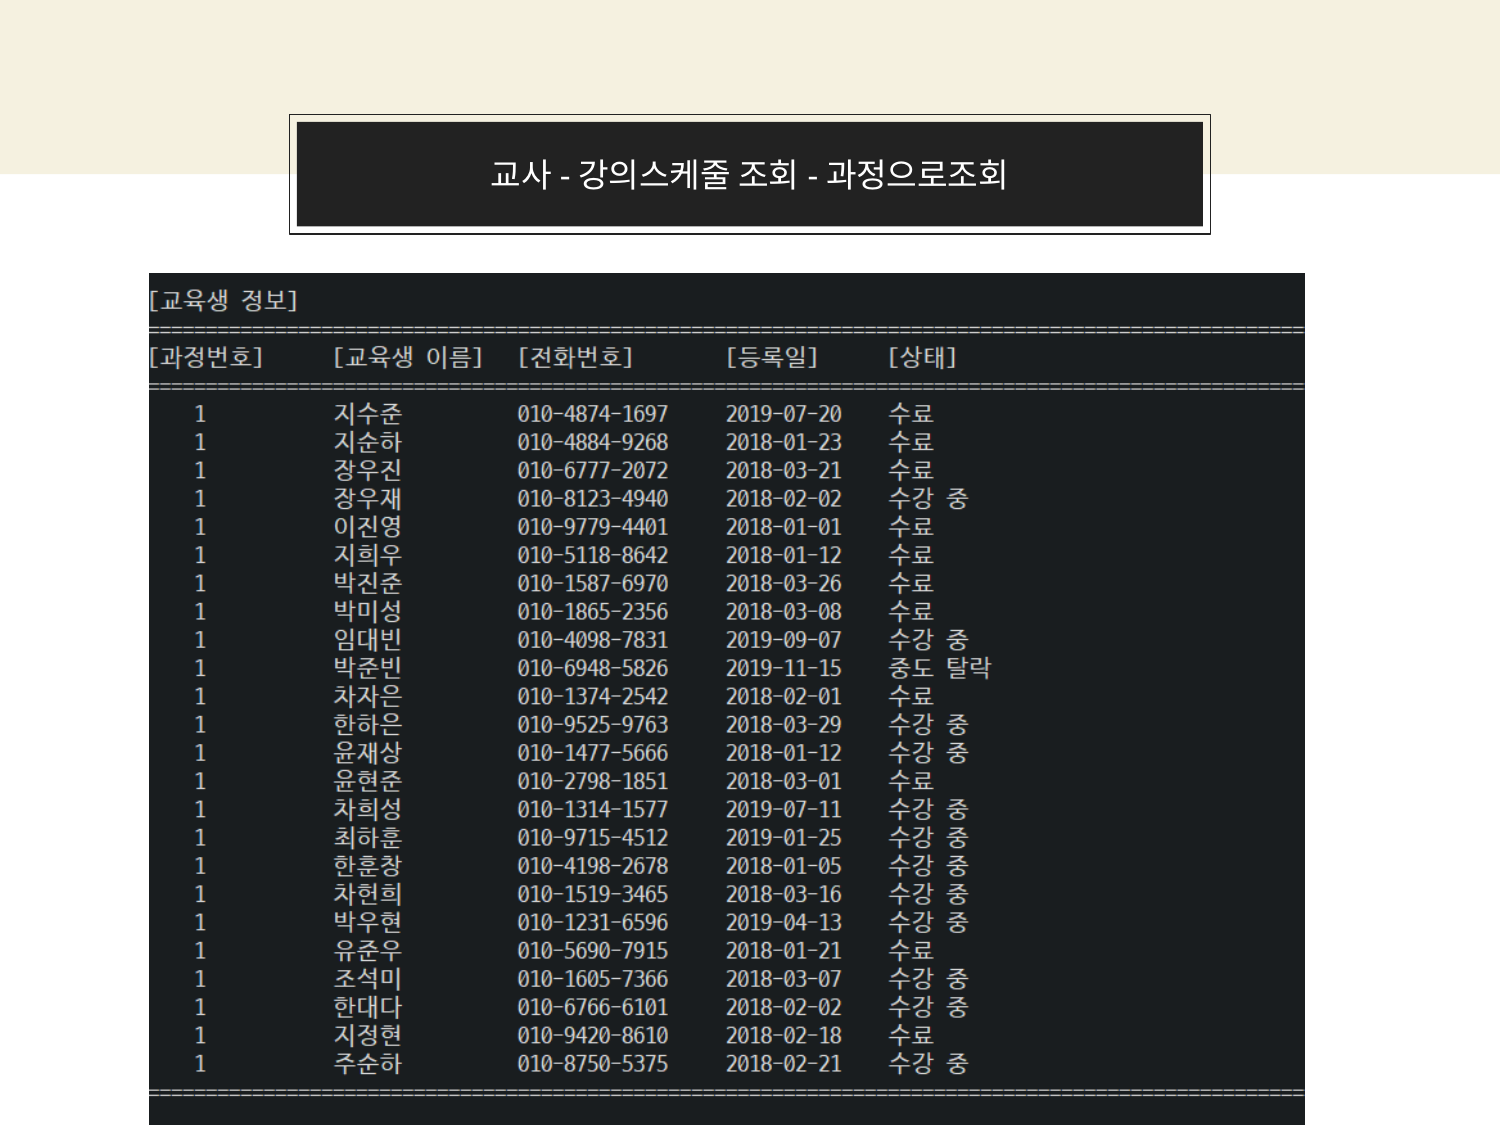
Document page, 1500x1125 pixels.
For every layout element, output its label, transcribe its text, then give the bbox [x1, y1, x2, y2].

title 교사-강의스케줄 조회-과정으로조회 [296, 121, 1203, 227]
picture [149, 272, 1306, 1125]
